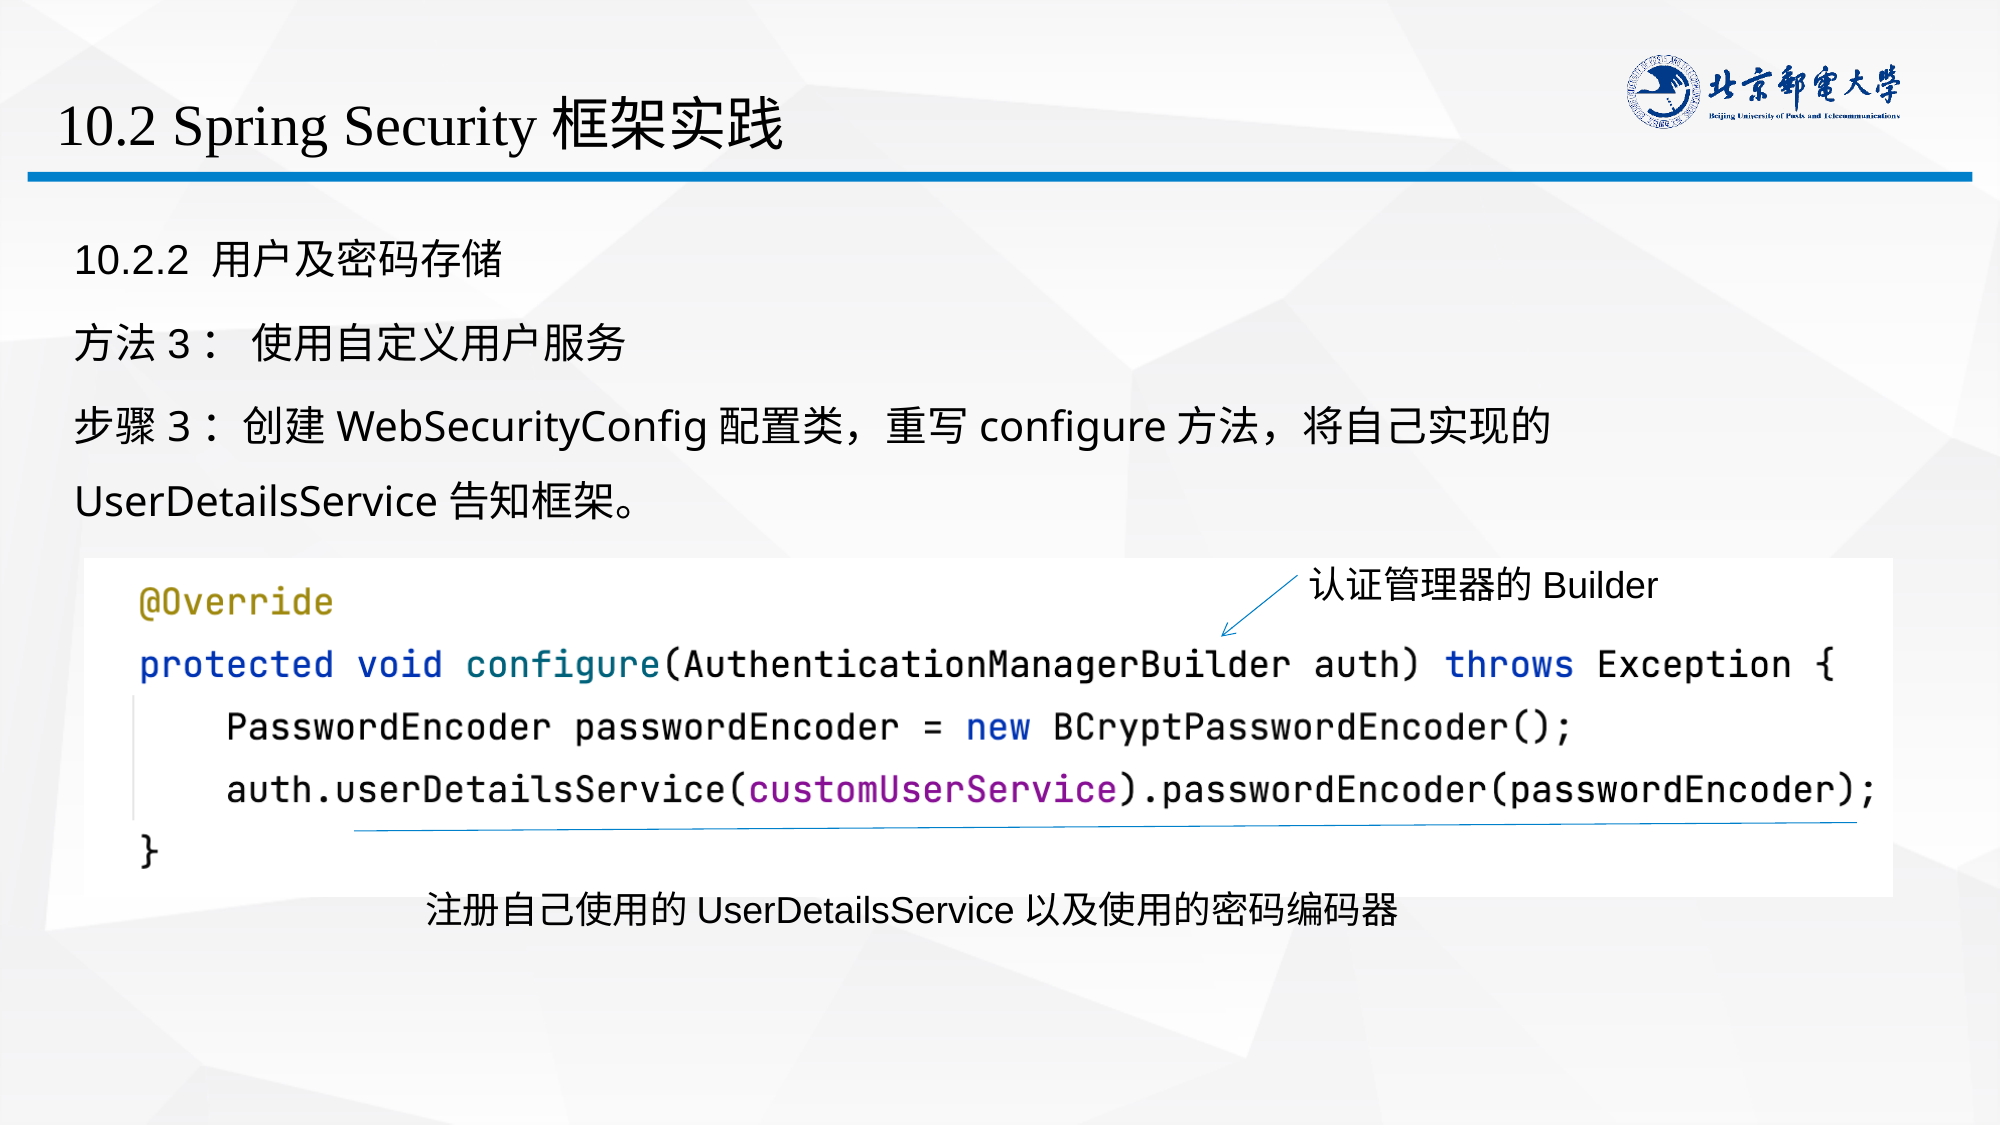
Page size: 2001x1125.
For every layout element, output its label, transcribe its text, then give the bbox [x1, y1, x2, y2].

text_box 10.2.2 用户及密码存储 方法3： 使用自定义用户服务 步骤3：创建WebSecurityConfig配置类，重写configure方法，将自己实现的UserDetailsService告知框架。 [40, 200, 1936, 783]
text_box 注册自己使用的UserDetailsService以及使用的密码编码器 [410, 897, 1414, 939]
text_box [353, 822, 1857, 831]
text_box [1220, 575, 1298, 637]
title 10.2 Spring Security框架实践 [41, 52, 1188, 200]
picture [0, 0, 2000, 1125]
text_box 认证管理器的Builder [1293, 553, 1674, 558]
